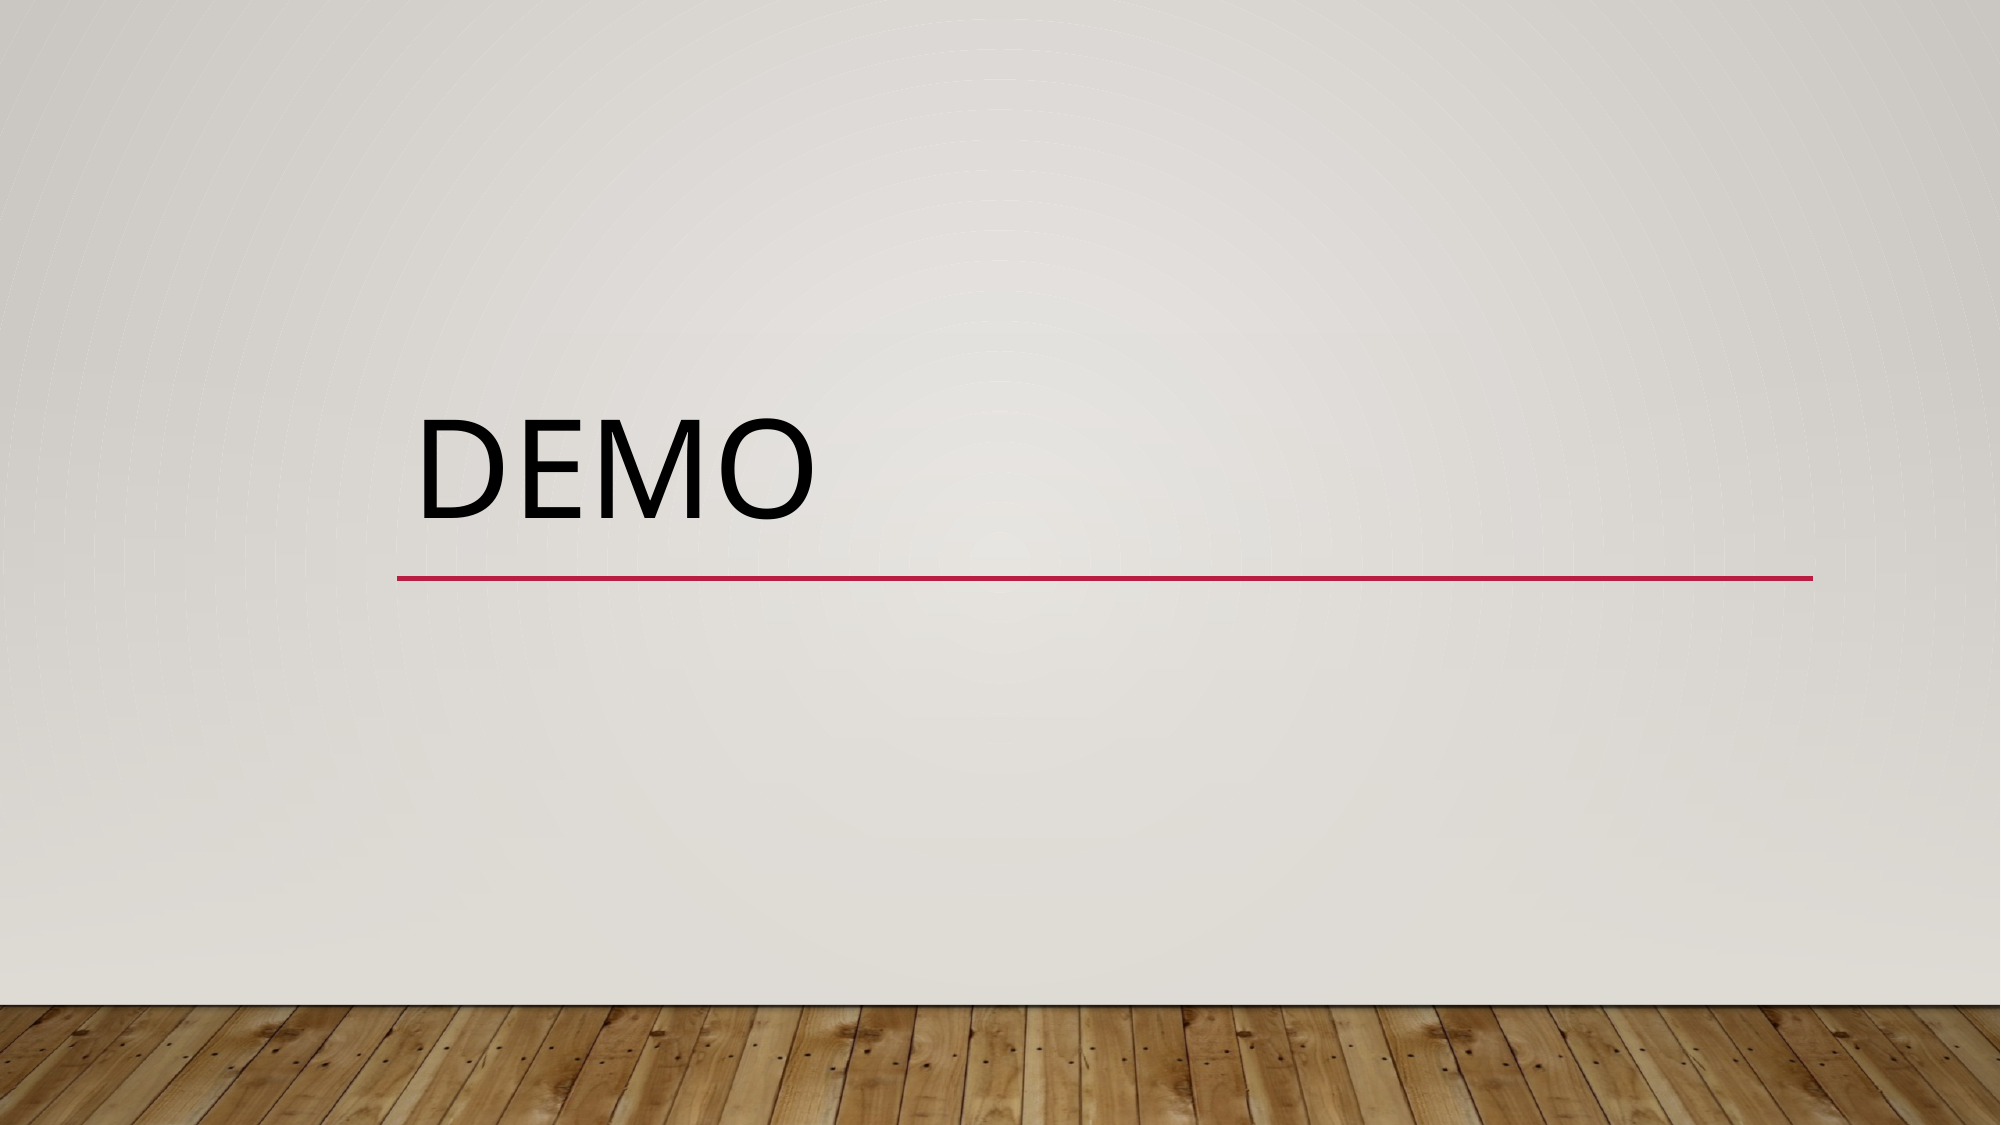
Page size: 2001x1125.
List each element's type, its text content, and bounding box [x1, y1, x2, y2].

title Demo [396, 131, 1814, 549]
picture [0, 1005, 2000, 1125]
